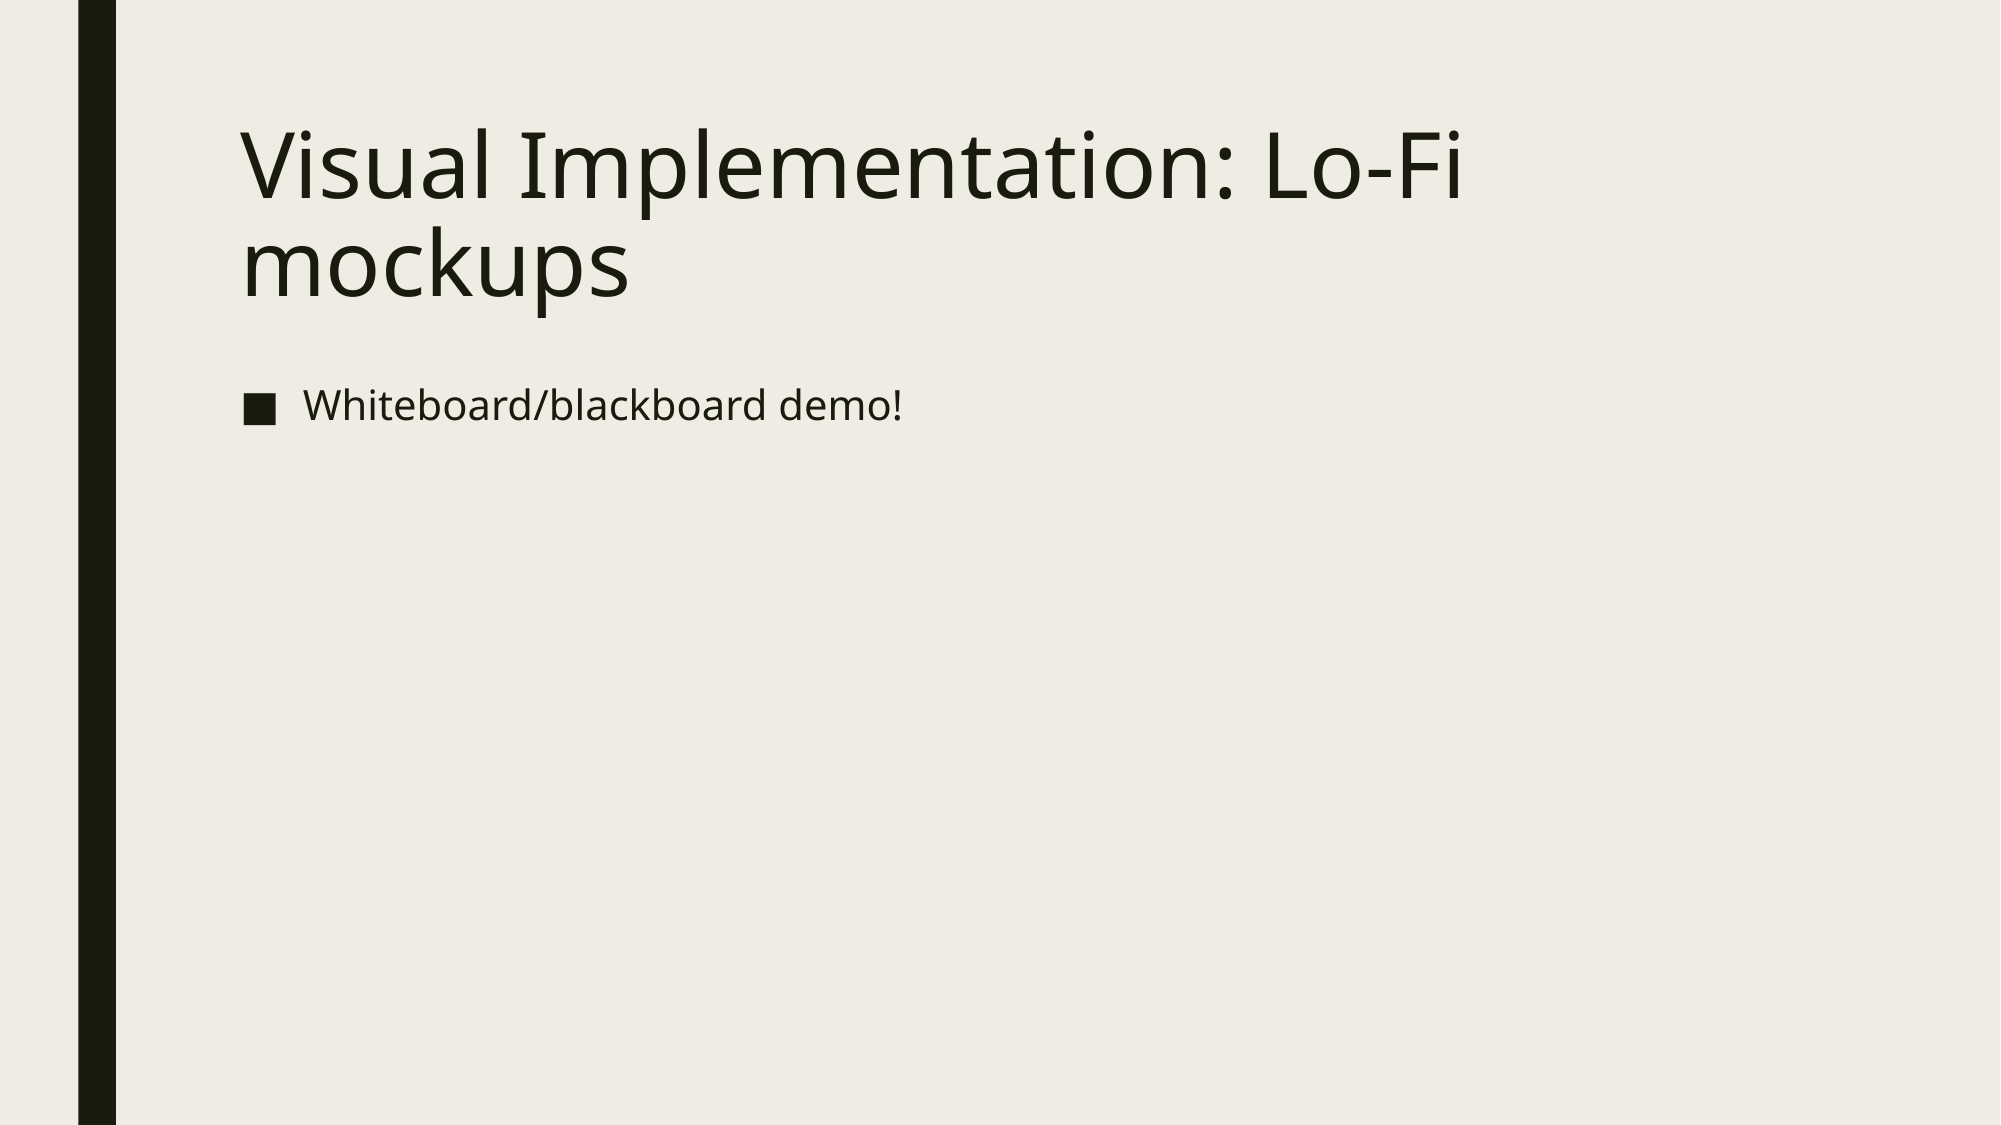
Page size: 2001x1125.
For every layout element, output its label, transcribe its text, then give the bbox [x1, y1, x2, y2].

list Whiteboard/blackboard demo! [225, 375, 1800, 963]
title Visual Implementation: Lo-Fi mockups [225, 112, 1800, 357]
